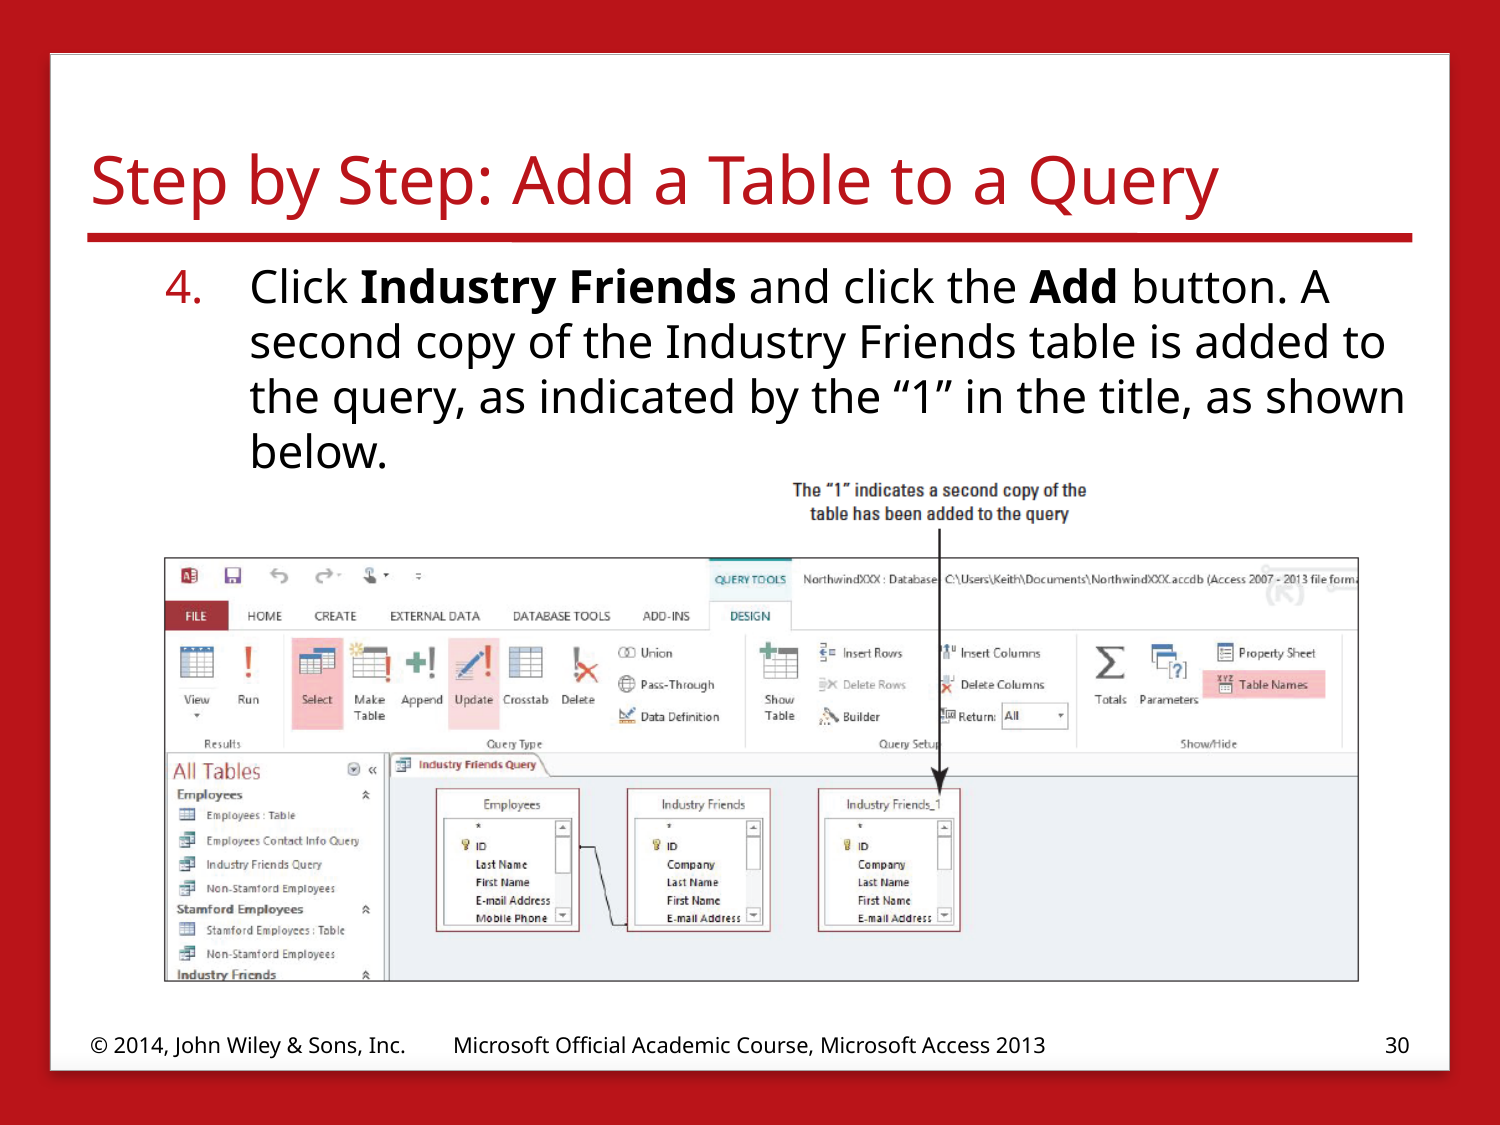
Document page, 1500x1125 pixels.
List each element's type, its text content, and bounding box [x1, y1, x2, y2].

list Click Industry Friends and click the Add button. A second copy of the Industry Friends table is added to the query, as indicated by the “1” in the title, as shown below. [75, 249, 1425, 1063]
slide_number 30 [1074, 1024, 1426, 1103]
slide_number © 2014, John Wiley & Sons, Inc. [74, 1024, 426, 1103]
title Step by Step: Add a Table to a Query [74, 74, 1426, 226]
footer Microsoft Official Academic Course, Microsoft Access 2013 [431, 1024, 1069, 1103]
picture [158, 473, 1365, 989]
